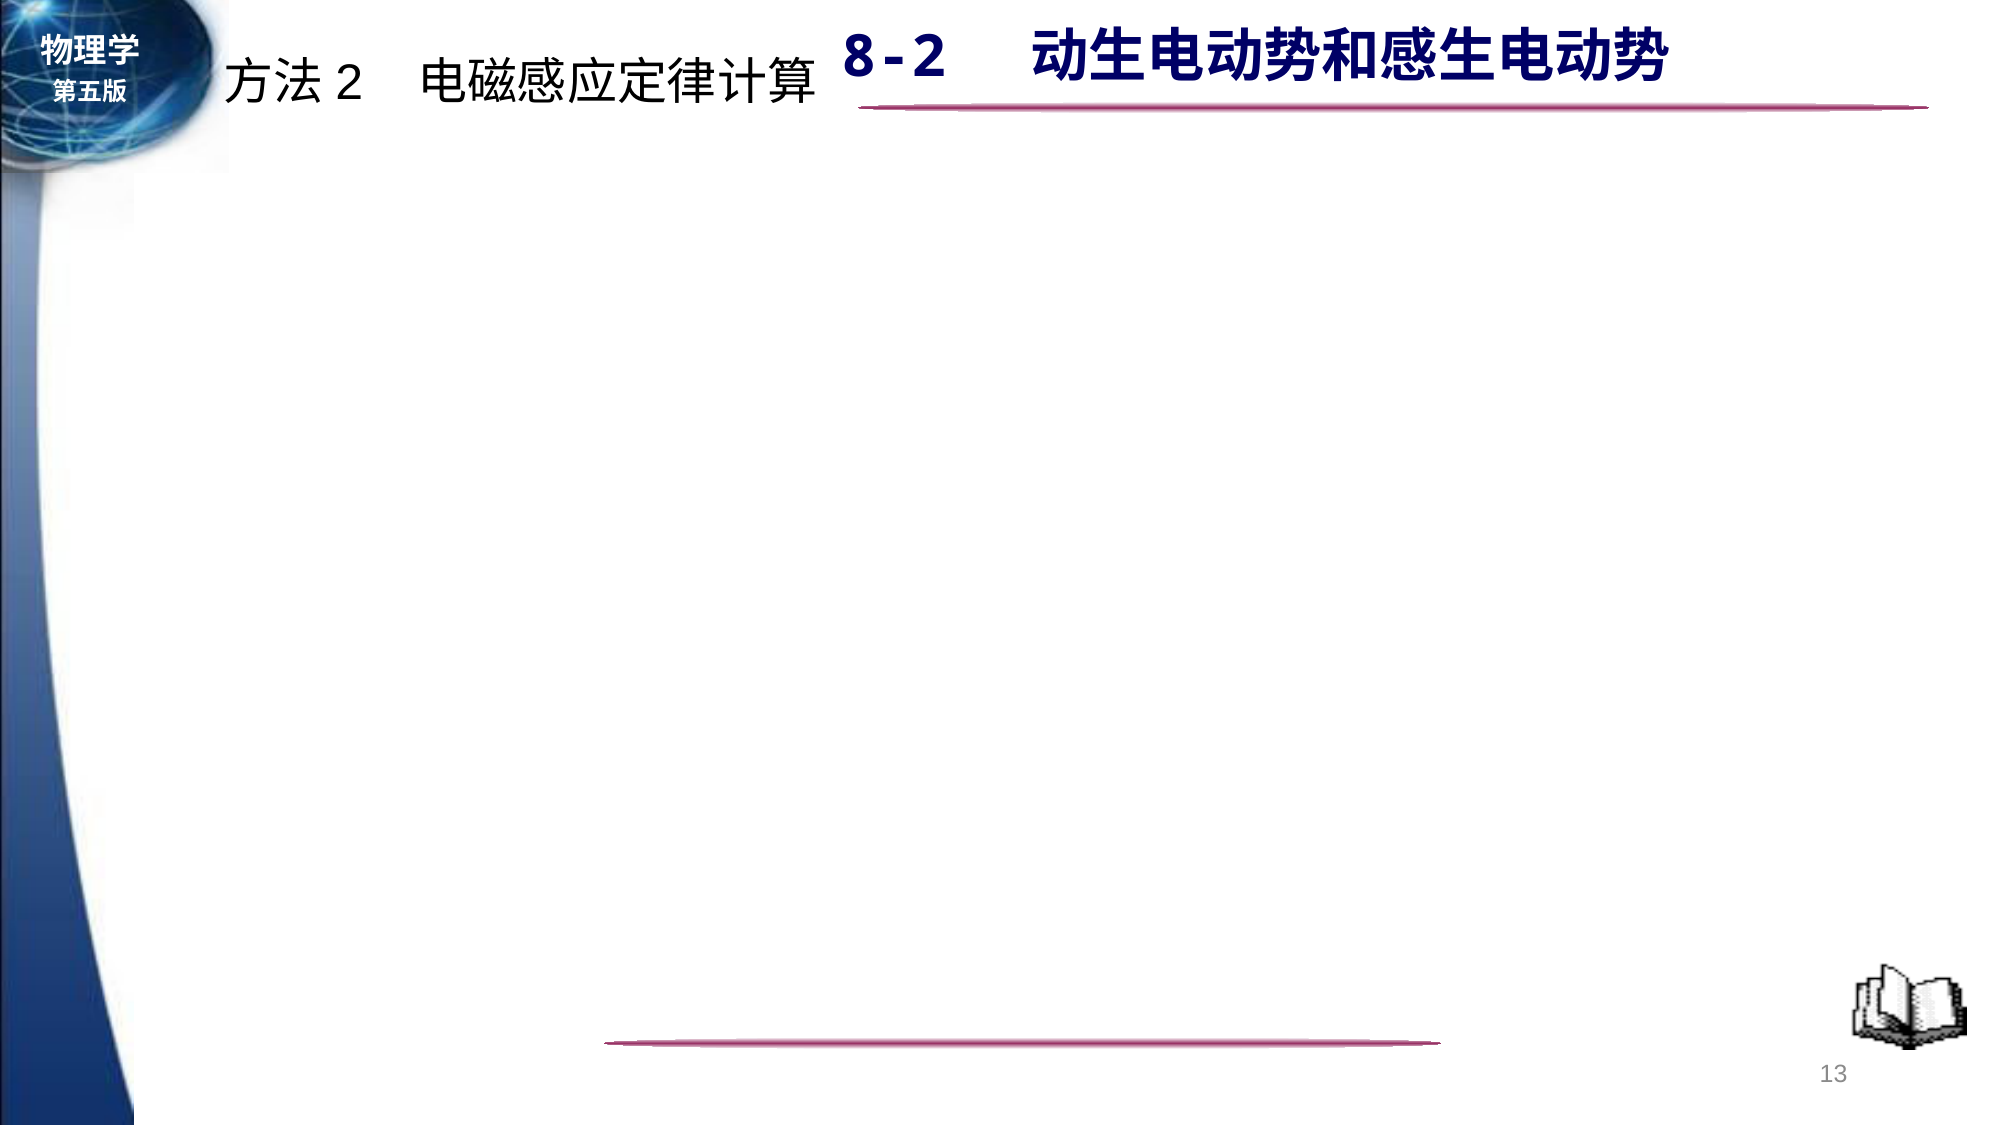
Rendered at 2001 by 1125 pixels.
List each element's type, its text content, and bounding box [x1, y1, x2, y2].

slide_number 13 [1412, 1042, 1863, 1103]
picture [1850, 962, 1967, 1050]
text_box 方法2 电磁感应定律计算 [208, 42, 835, 118]
picture [0, 0, 229, 1125]
